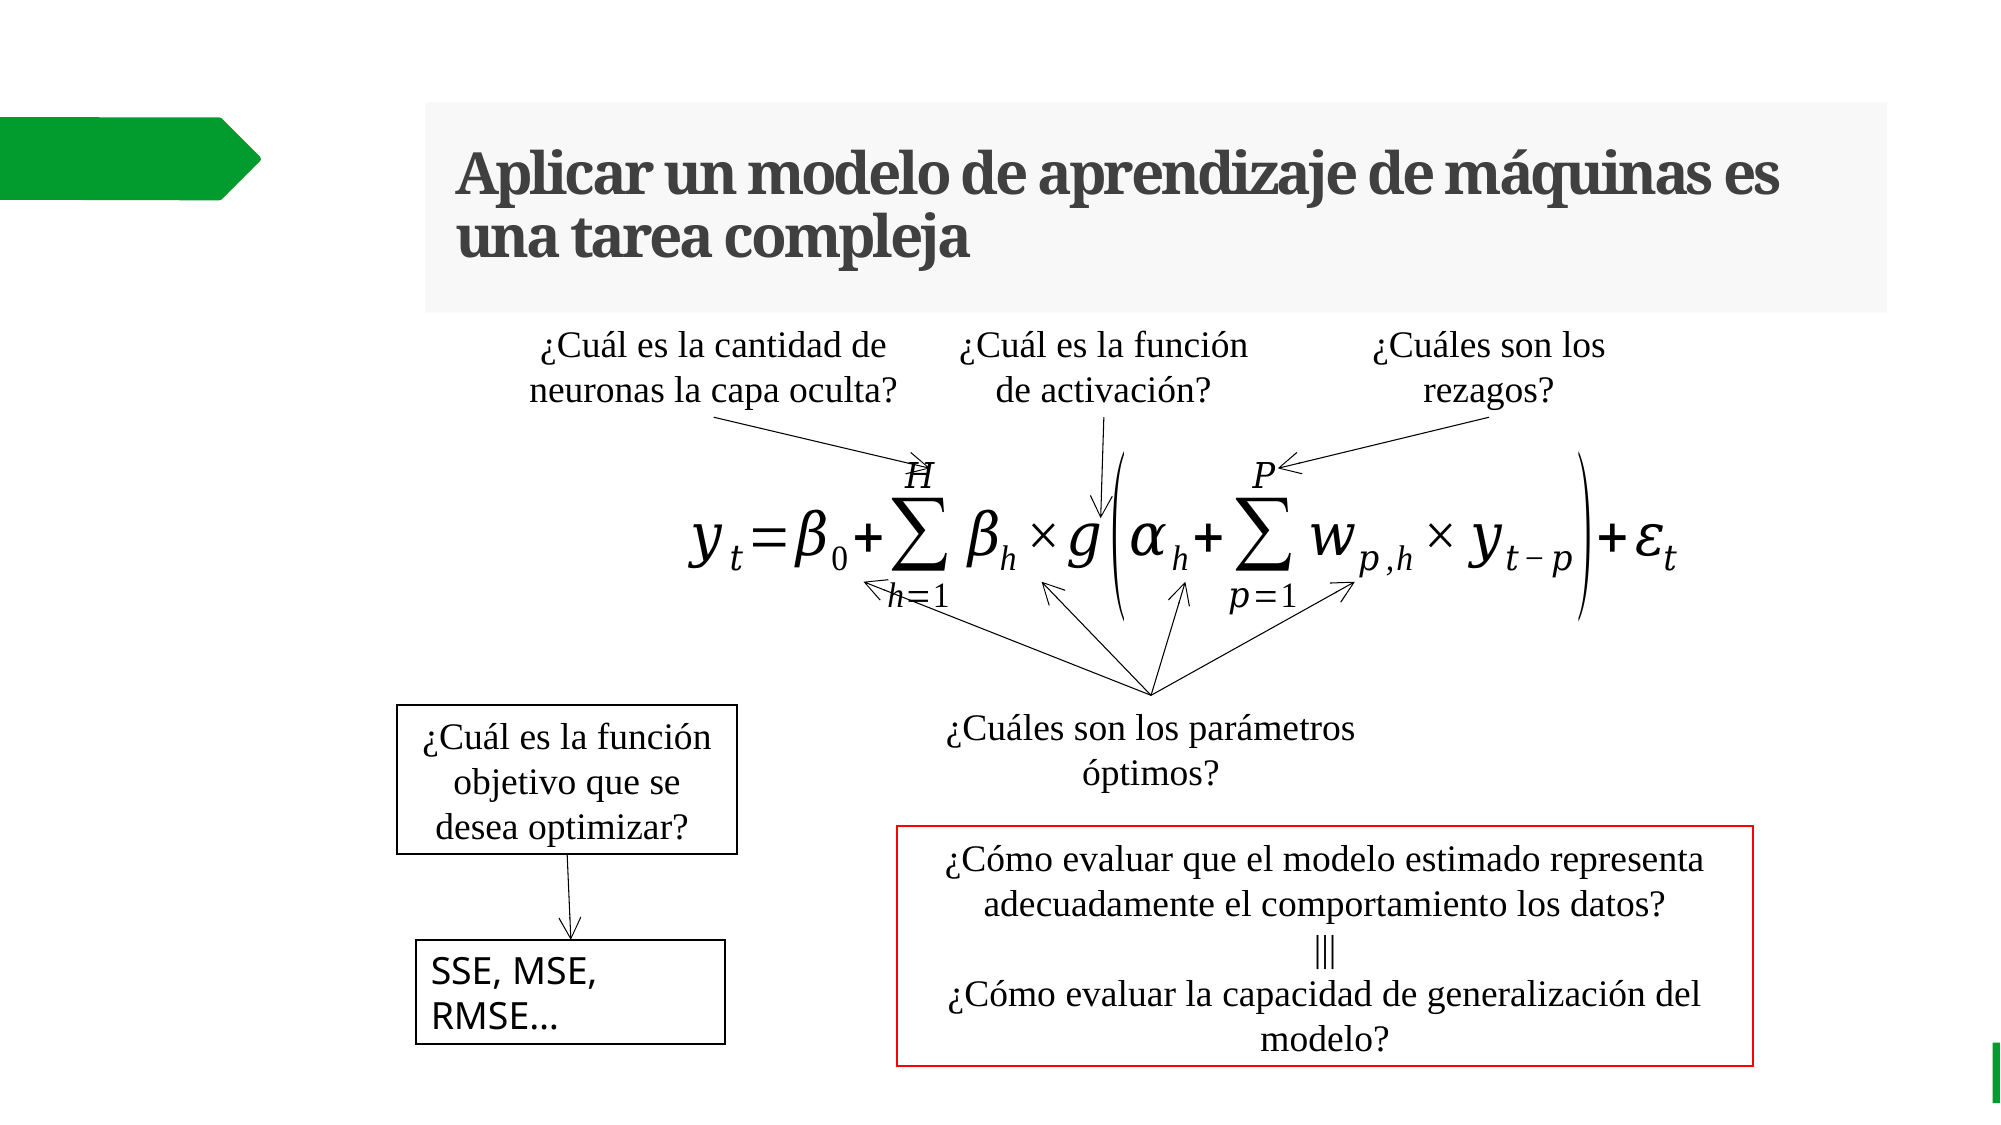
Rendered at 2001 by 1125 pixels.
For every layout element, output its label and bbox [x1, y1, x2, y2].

text_box [425, 102, 1888, 313]
text_box [396, 312, 1754, 1069]
